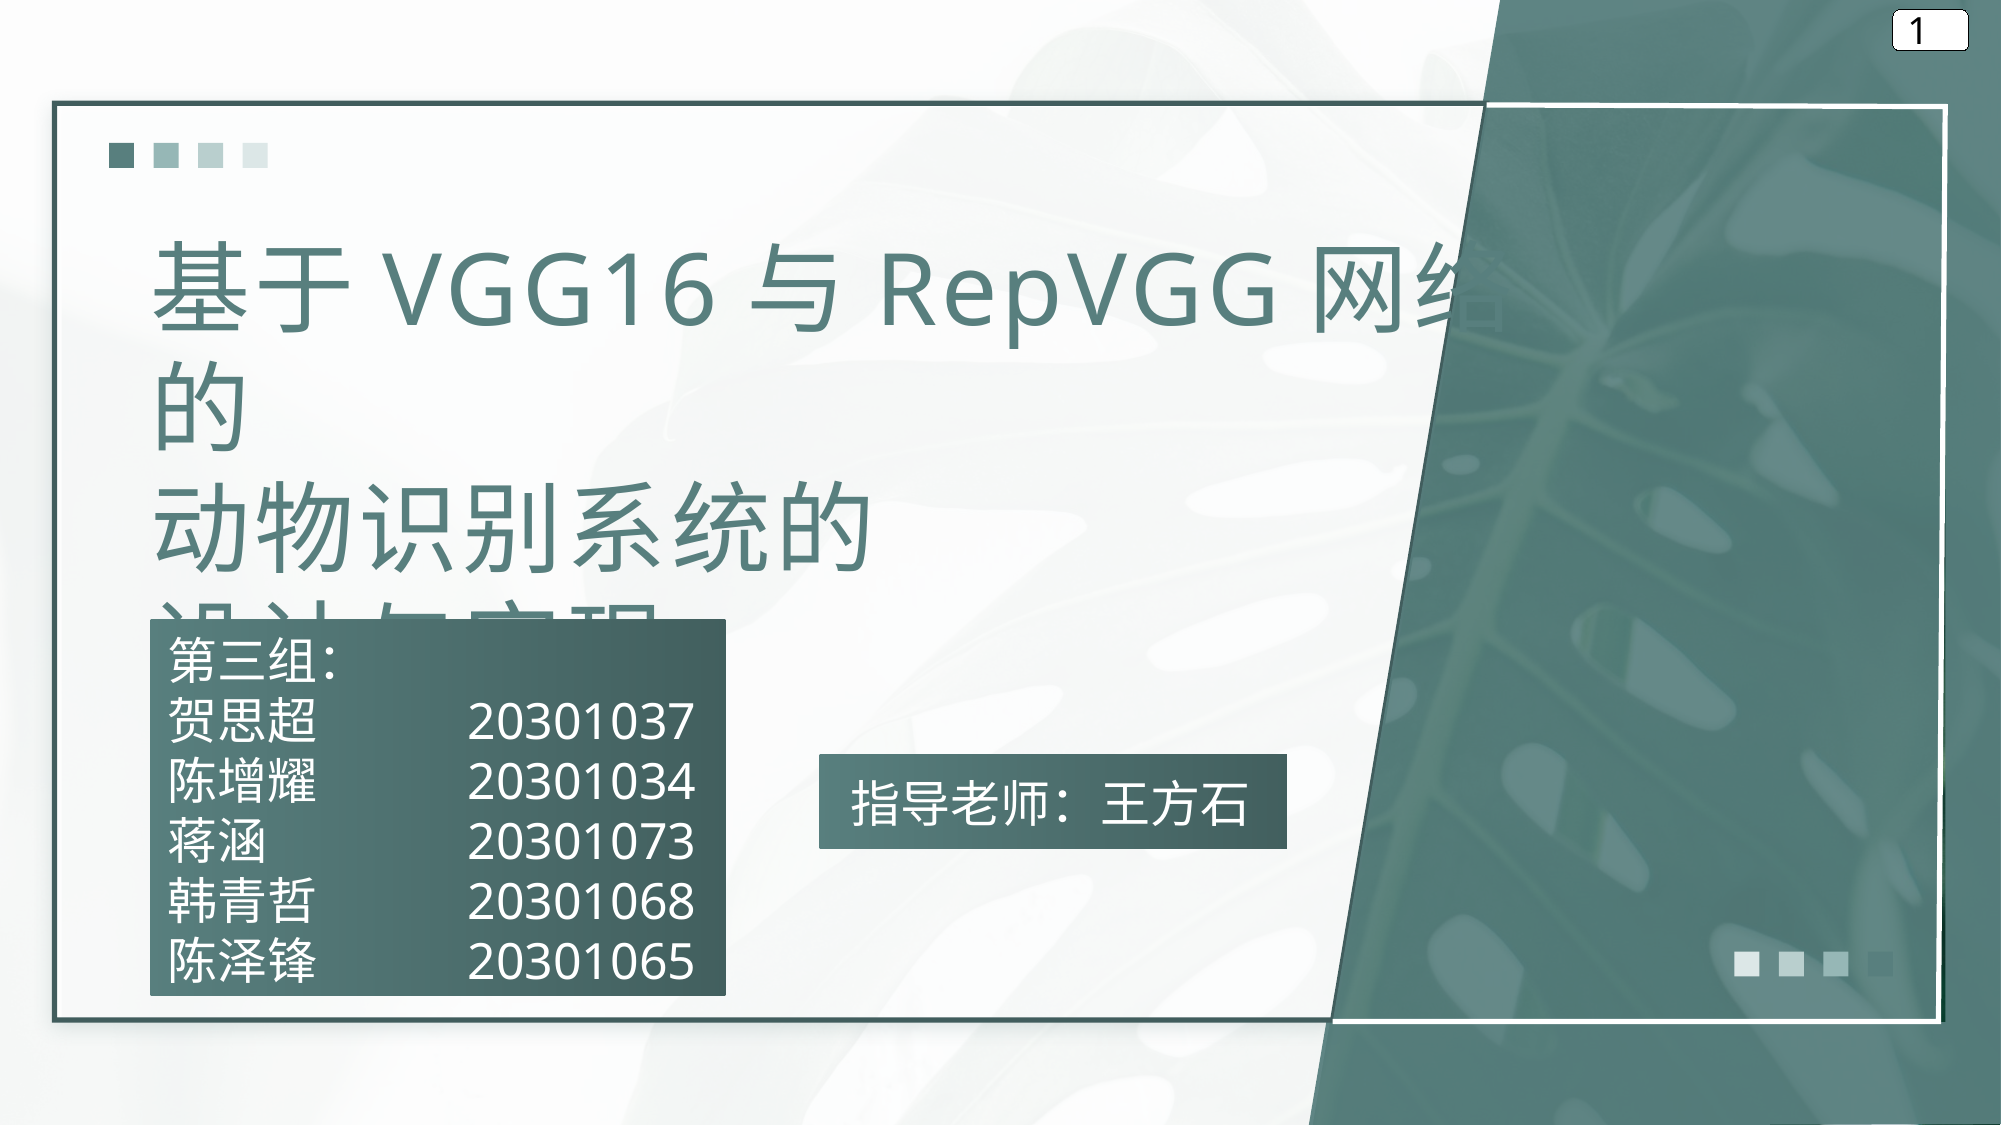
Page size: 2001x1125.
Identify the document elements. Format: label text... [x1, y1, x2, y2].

text_box 基于VGG16与RepVGG网络的 动物识别系统的 设计与实现 [150, 225, 1603, 706]
text_box [1194, 753, 1288, 765]
text_box [1194, 841, 1288, 849]
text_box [150, 619, 1194, 1054]
text_box 指导老师：王方石 [1194, 765, 1352, 841]
picture [1942, 490, 1946, 1022]
